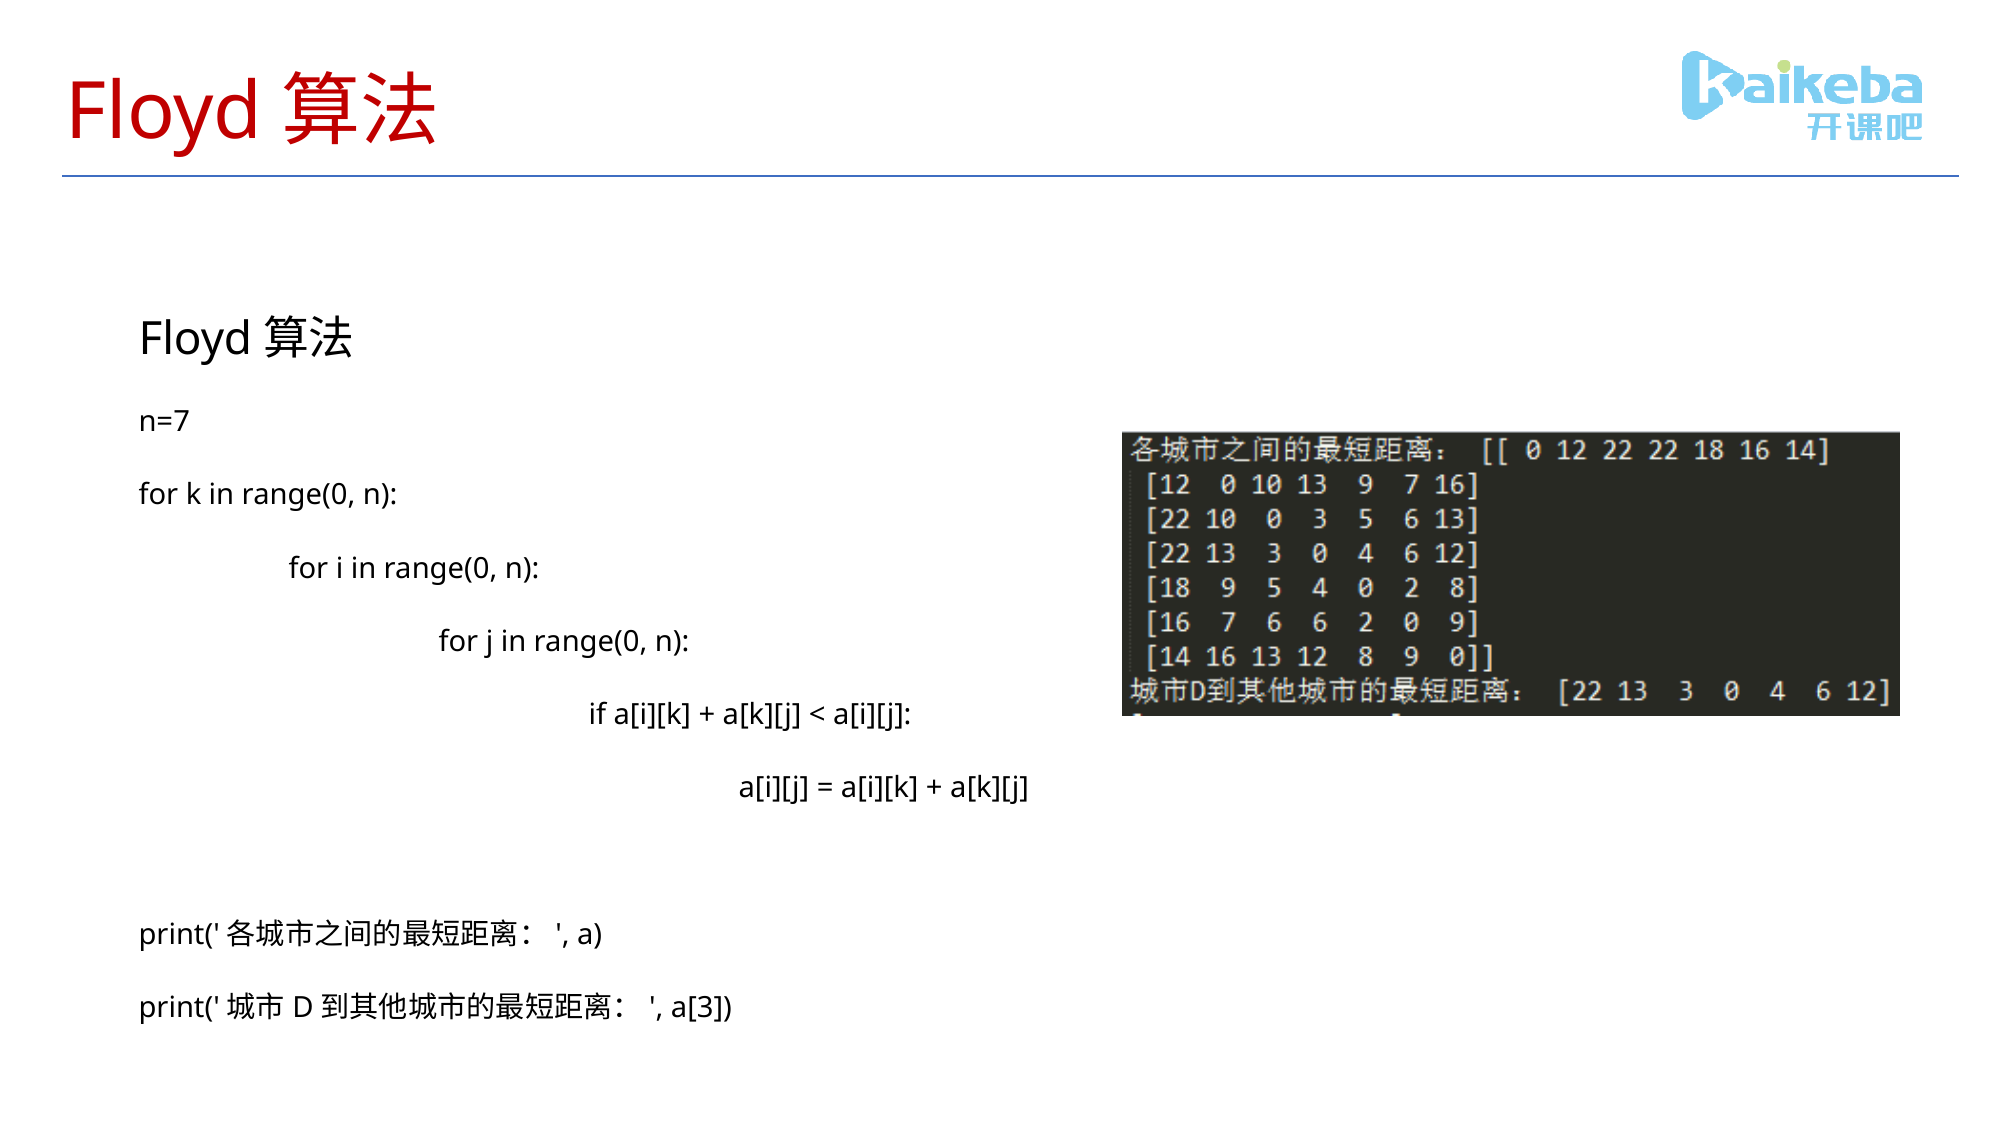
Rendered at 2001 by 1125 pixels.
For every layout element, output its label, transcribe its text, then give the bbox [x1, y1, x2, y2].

title Floyd算法 [57, 59, 1728, 167]
picture [1121, 431, 1900, 716]
text_box Floyd算法 n=7 for k in range(0, n): for i in range(0, n): for j in range(0, n): if a[i][k] + a[k][j] < a[i][j]: a[i][j] = a[i][k] + a[k][j] print('各城市之间的最短距离：', a) print('城市D到其他城市的最短距离：', a[3]) [130, 274, 1728, 965]
